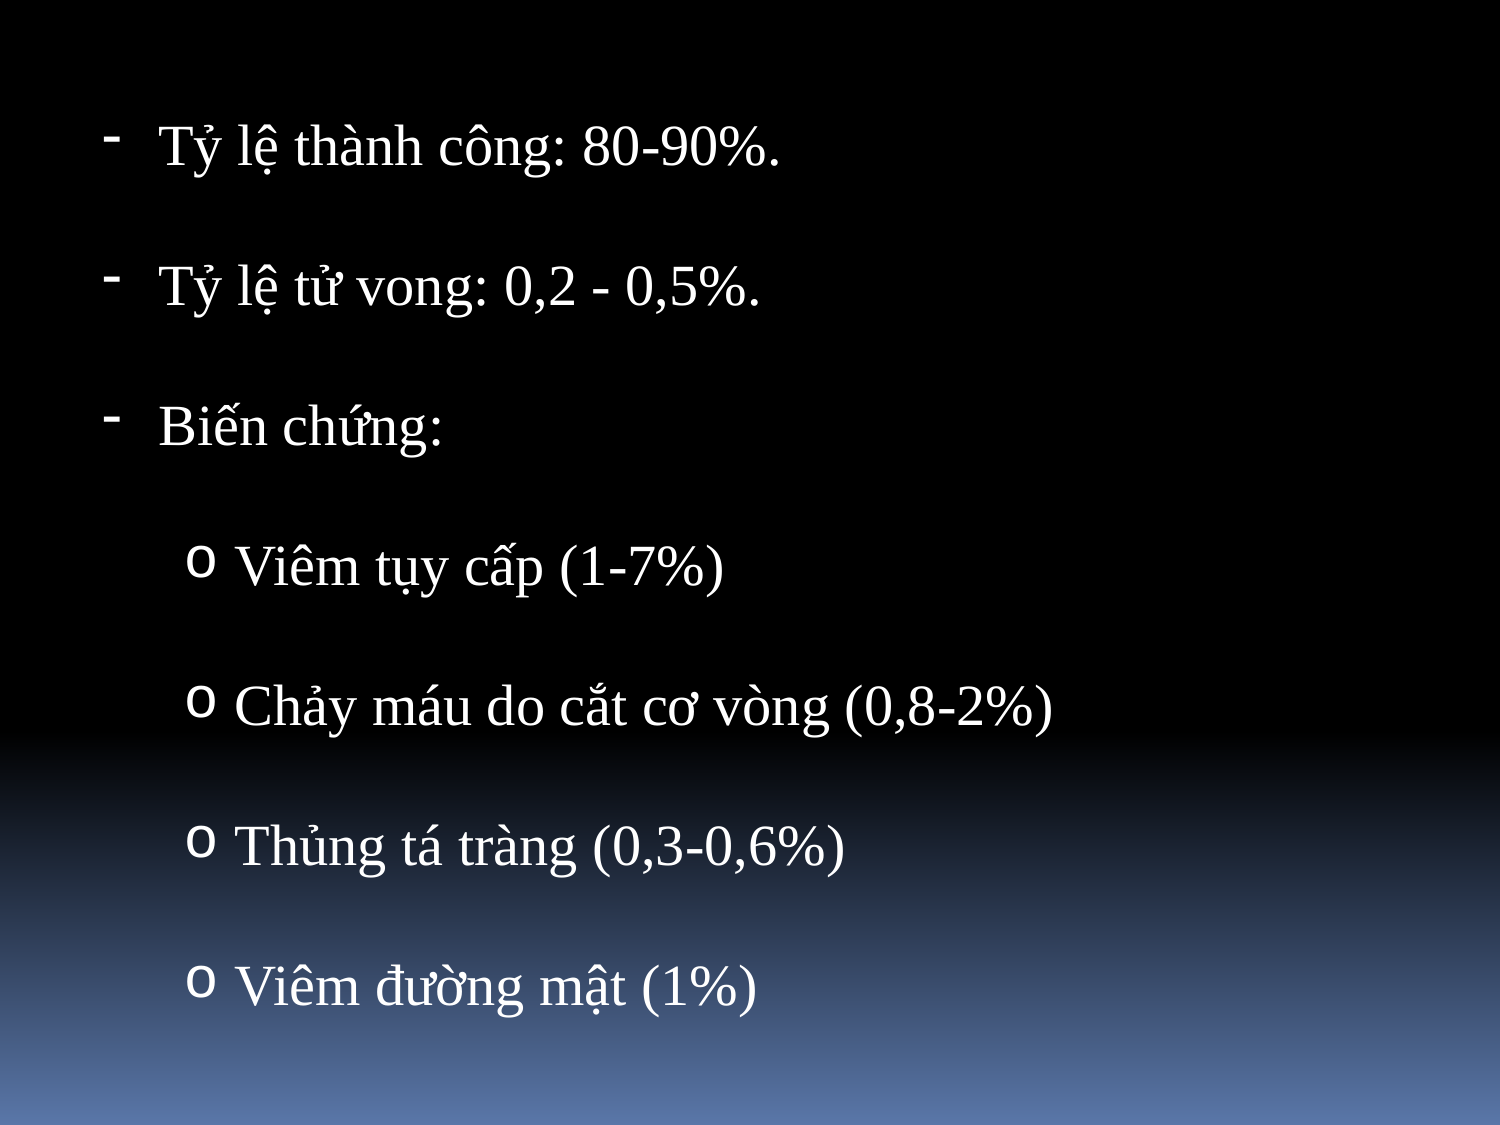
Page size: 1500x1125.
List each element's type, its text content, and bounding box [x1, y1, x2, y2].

text_box Tỷ lệ thành công: 80-90%. Tỷ lệ tử vong: 0,2 - 0,5%. Biến chứng: Viêm tụy cấp (1‐7%) Chảy máu do cắt cơ vòng (0,8‐2%) Thủng tá tràng (0,3‐0,6%) Viêm đường mật (1%) [87, 99, 1400, 1025]
